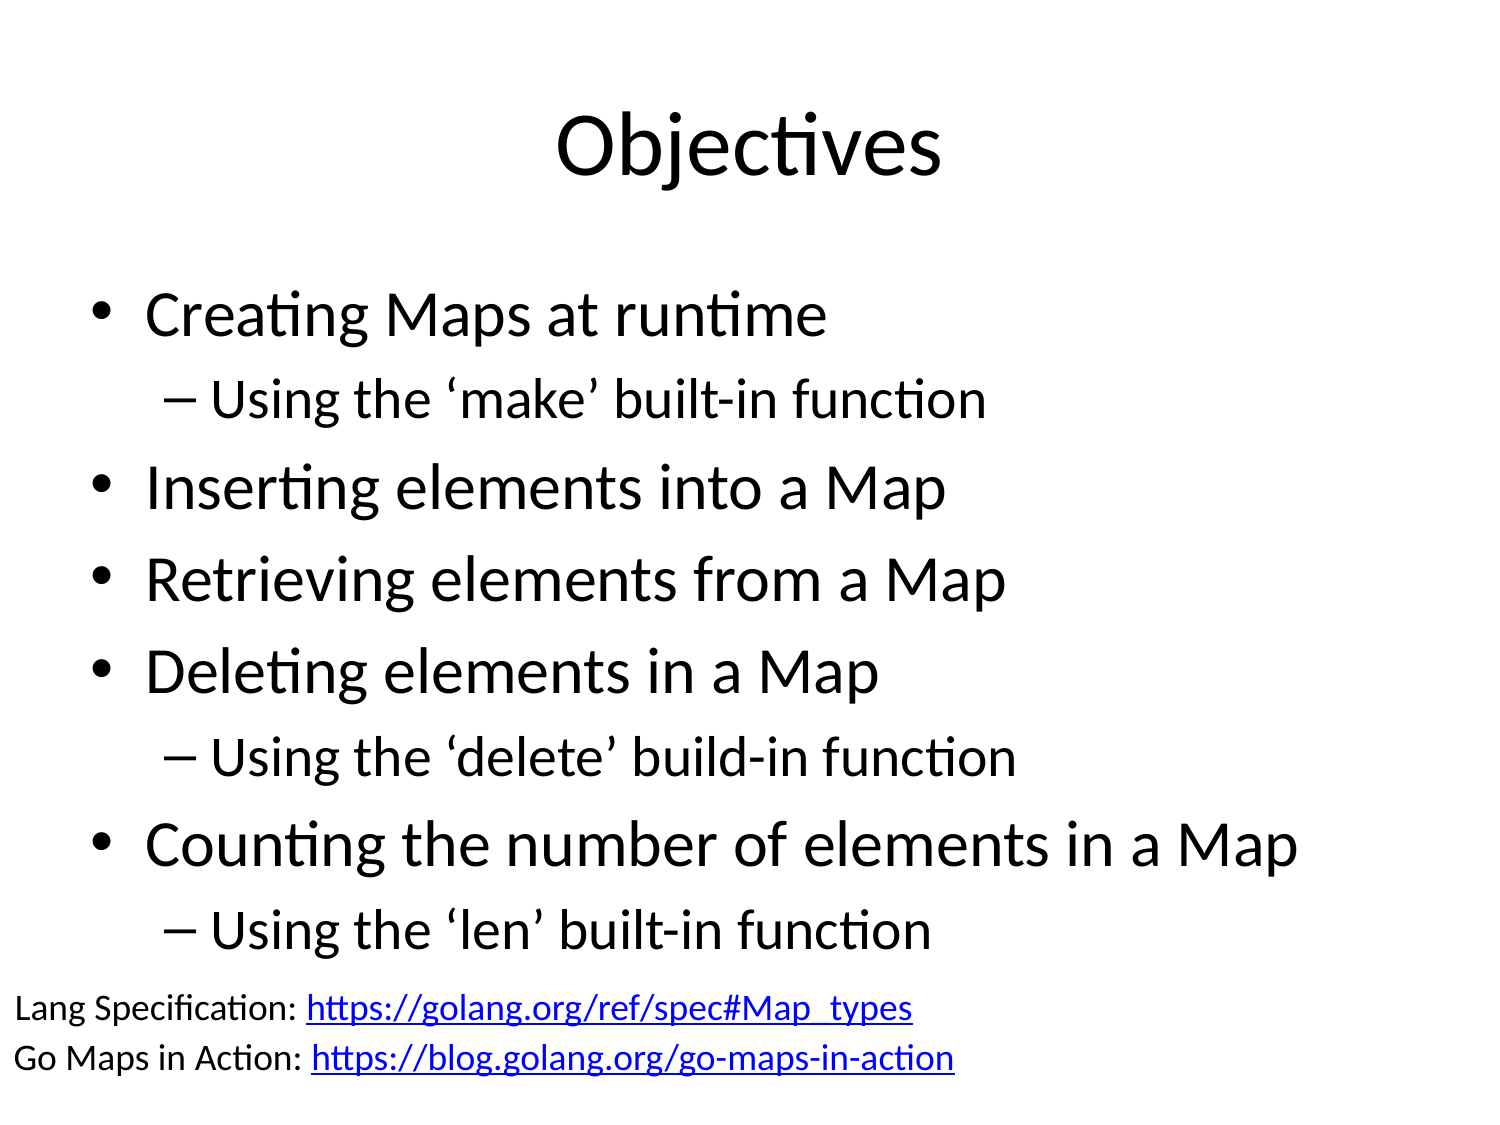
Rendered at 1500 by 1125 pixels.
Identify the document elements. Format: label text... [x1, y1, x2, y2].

list Creating Maps at runtime Using the ‘make’ built-in function Inserting elements into a Map Retrieving elements from a Map Deleting elements in a Map Using the ‘delete’ build-in function Counting the number of elements in a Map Using the ‘len’ built-in function [75, 262, 1425, 976]
text_box Go Maps in Action: https://blog.golang.org/go-maps-in-action [0, 1025, 1315, 1085]
text_box Lang Specification: https://golang.org/ref/spec#Map_types [0, 975, 944, 1036]
title Objectives [75, 45, 1425, 233]
